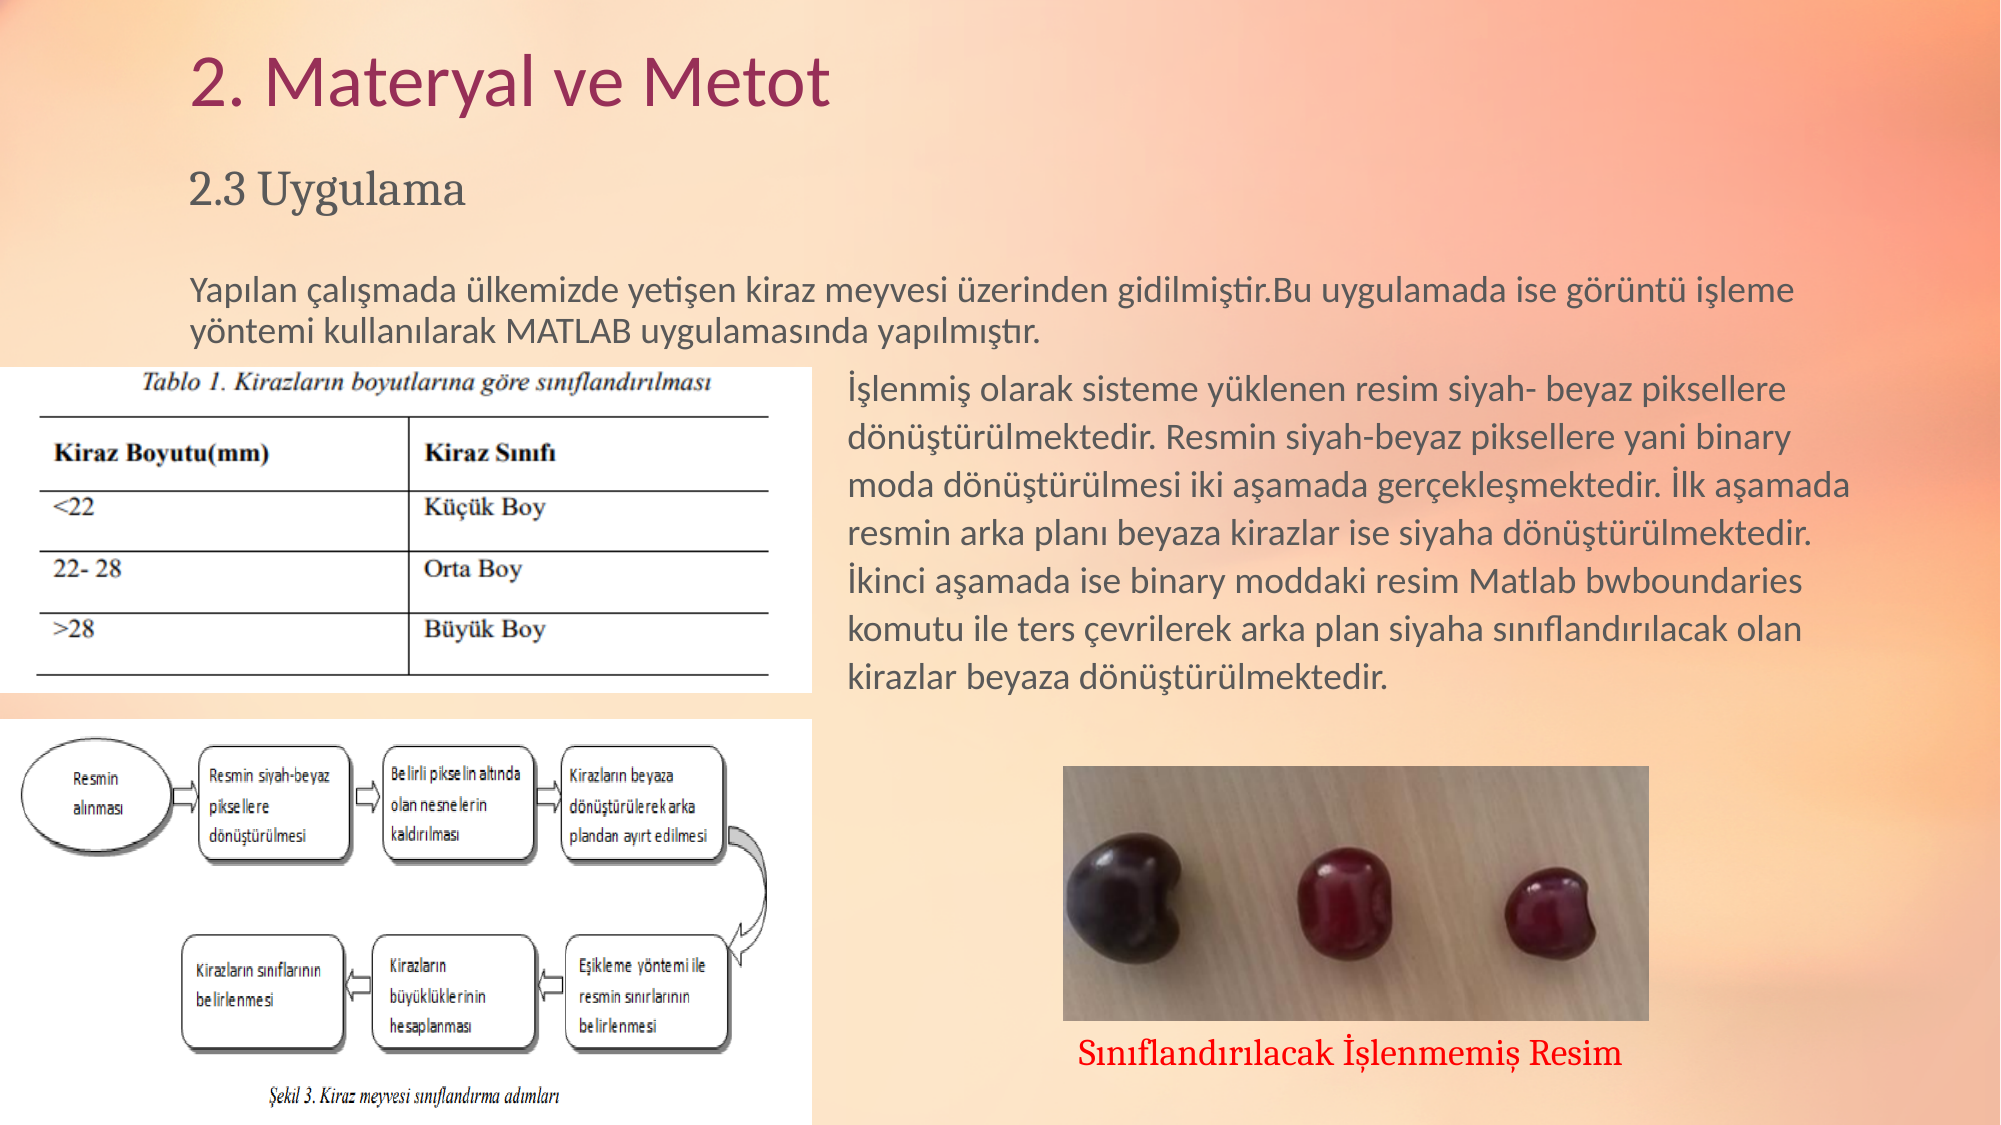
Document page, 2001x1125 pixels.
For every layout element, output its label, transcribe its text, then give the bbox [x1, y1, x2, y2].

list 2.3 Uygulama Yapılan çalışmada ülkemizde yetişen kiraz meyvesi üzerinden gidilmiştir.Bu uygulamada ise görüntü işleme yöntemi kullanılarak MATLAB uygulamasında yapılmıştır. [174, 155, 1900, 1068]
text_box İşlenmiş olarak sisteme yüklenen resim siyah- beyaz piksellere dönüştürülmektedir. Resmin siyah-beyaz piksellere yani binary moda dönüştürülmesi iki aşamada gerçekleşmektedir. İlk aşamada resmin arka planı beyaza kirazlar ise siyaha dönüştürülmektedir. İkinci aşamada ise binary moddaki resim Matlab bwboundaries komutu ile ters çevrilerek arka plan siyaha sınıflandırılacak olan kirazlar beyaza dönüştürülmektedir. [832, 353, 1879, 705]
picture [0, 0, 2001, 1125]
title 2. Materyal ve Metot [174, 22, 1600, 155]
text_box Sınıflandırılacak İşlenmemiş Resim [1063, 1021, 1648, 1081]
